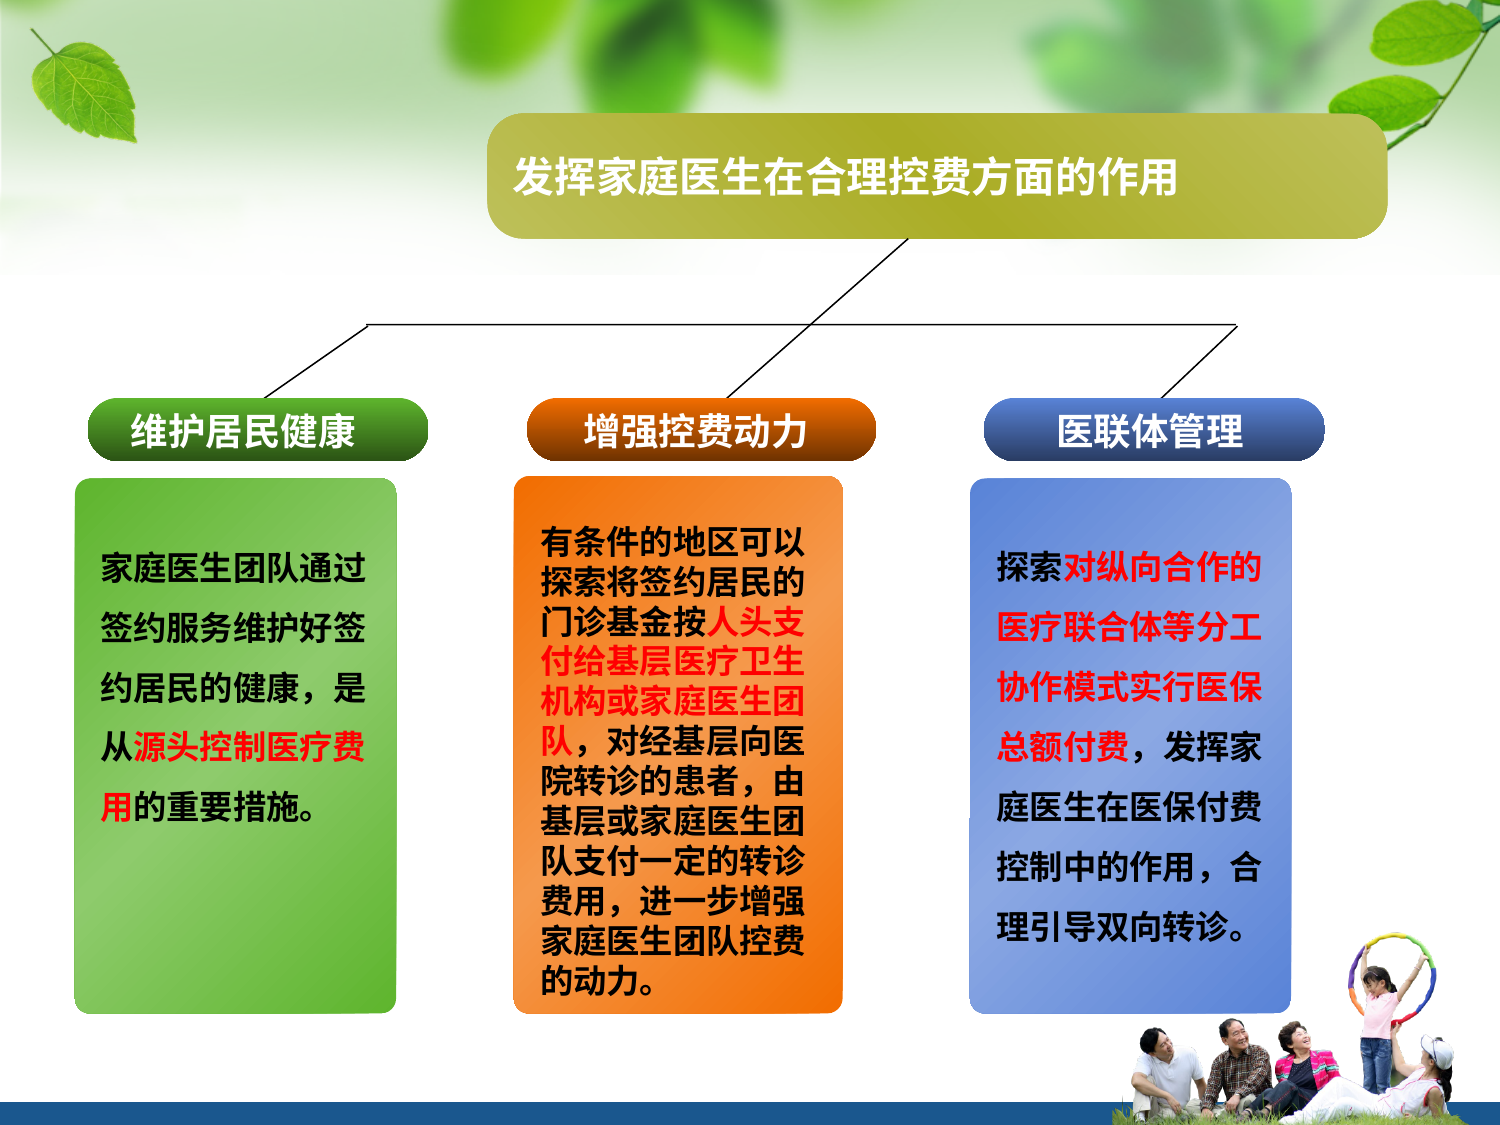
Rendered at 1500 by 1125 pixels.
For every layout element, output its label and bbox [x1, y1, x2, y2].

picture [0, 0, 1500, 275]
text_box [74, 42, 1388, 1014]
picture [1112, 909, 1475, 1125]
